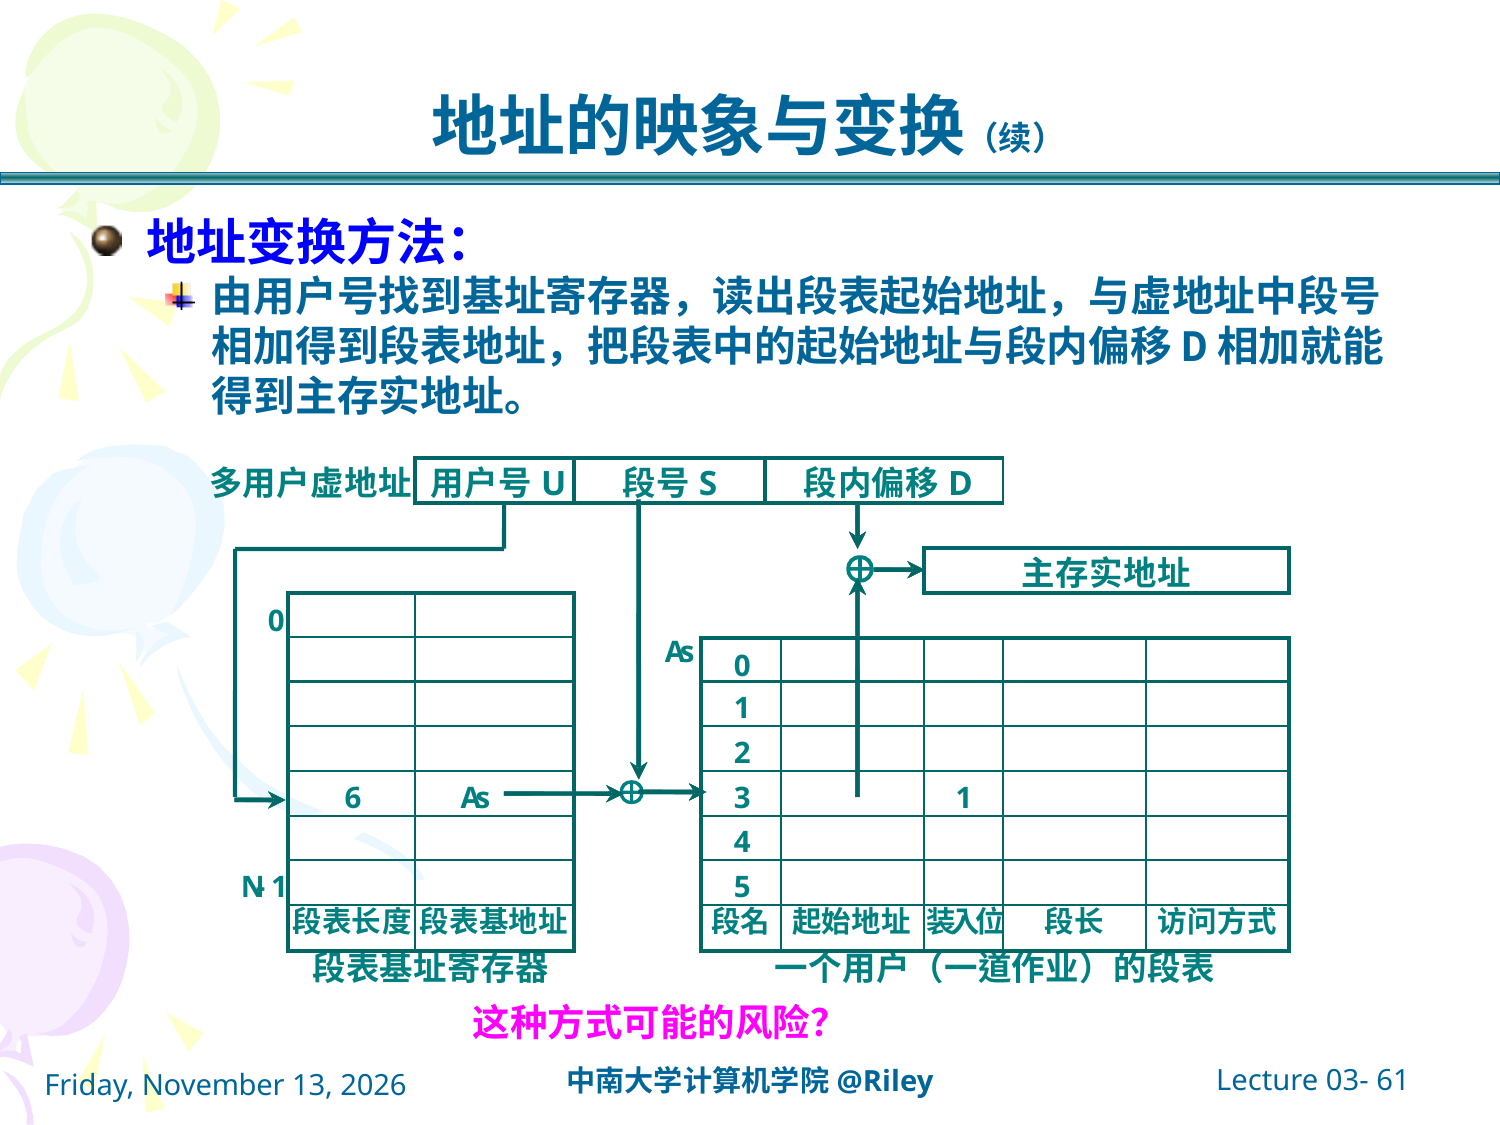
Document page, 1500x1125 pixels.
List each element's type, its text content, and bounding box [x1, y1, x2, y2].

title 地址的映象与变换（续） [72, 78, 1425, 173]
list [165, 455, 1335, 997]
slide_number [29, 1058, 491, 1125]
list 地址变换方法： 由用户号找到基址寄存器，读出段表起始地址，与虚地址中段号相加得到段表地址，把段表中的起始地址与段内偏移D相加就能得到主存实地址。 [75, 202, 1412, 1047]
text_box 这种方式可能的风险？ [458, 1005, 863, 1051]
picture [90, 224, 122, 256]
picture [165, 280, 195, 310]
footer 中南大学计算机学院@Riley [512, 1054, 714, 1125]
slide_number Lecture 03- 61 [714, 1053, 1425, 1125]
